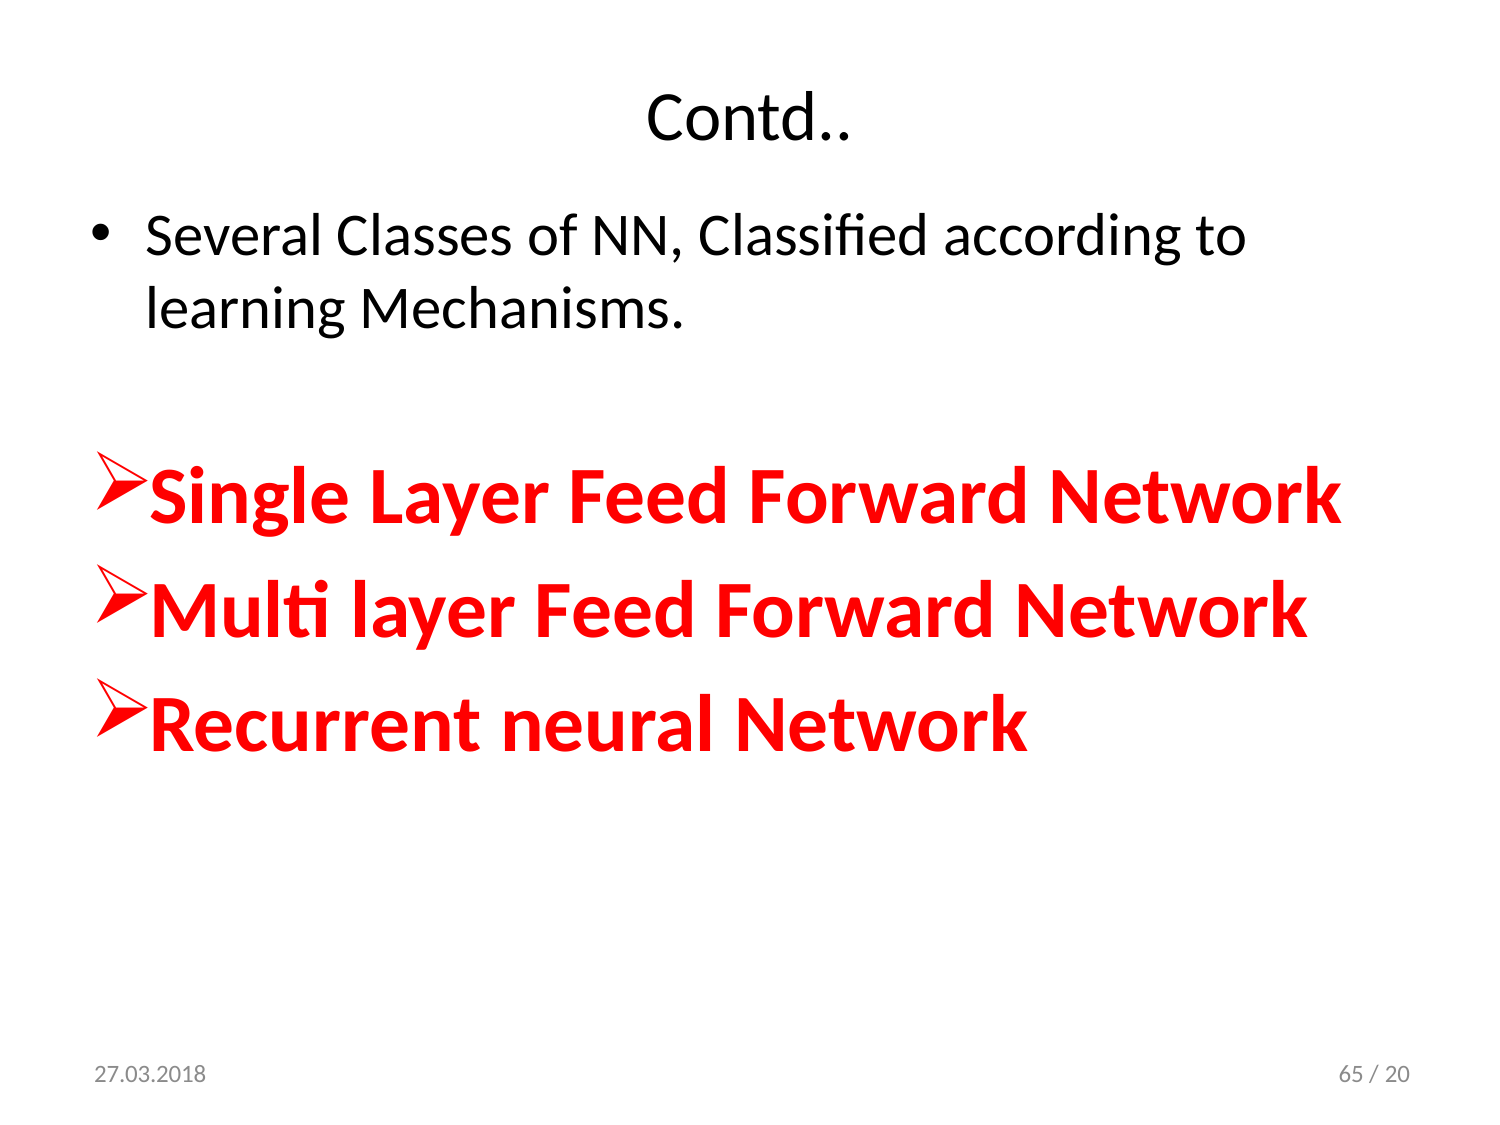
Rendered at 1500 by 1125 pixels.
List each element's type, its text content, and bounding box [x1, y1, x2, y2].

list Several Classes of NN, Classified according to learning Mechanisms. Single Layer Feed Forward Network Multi layer Feed Forward Network Recurrent neural Network [75, 187, 1425, 786]
slide_number 65 / 20 [1074, 1042, 1425, 1103]
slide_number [75, 1042, 425, 1103]
title Contd.. [75, 62, 1425, 163]
